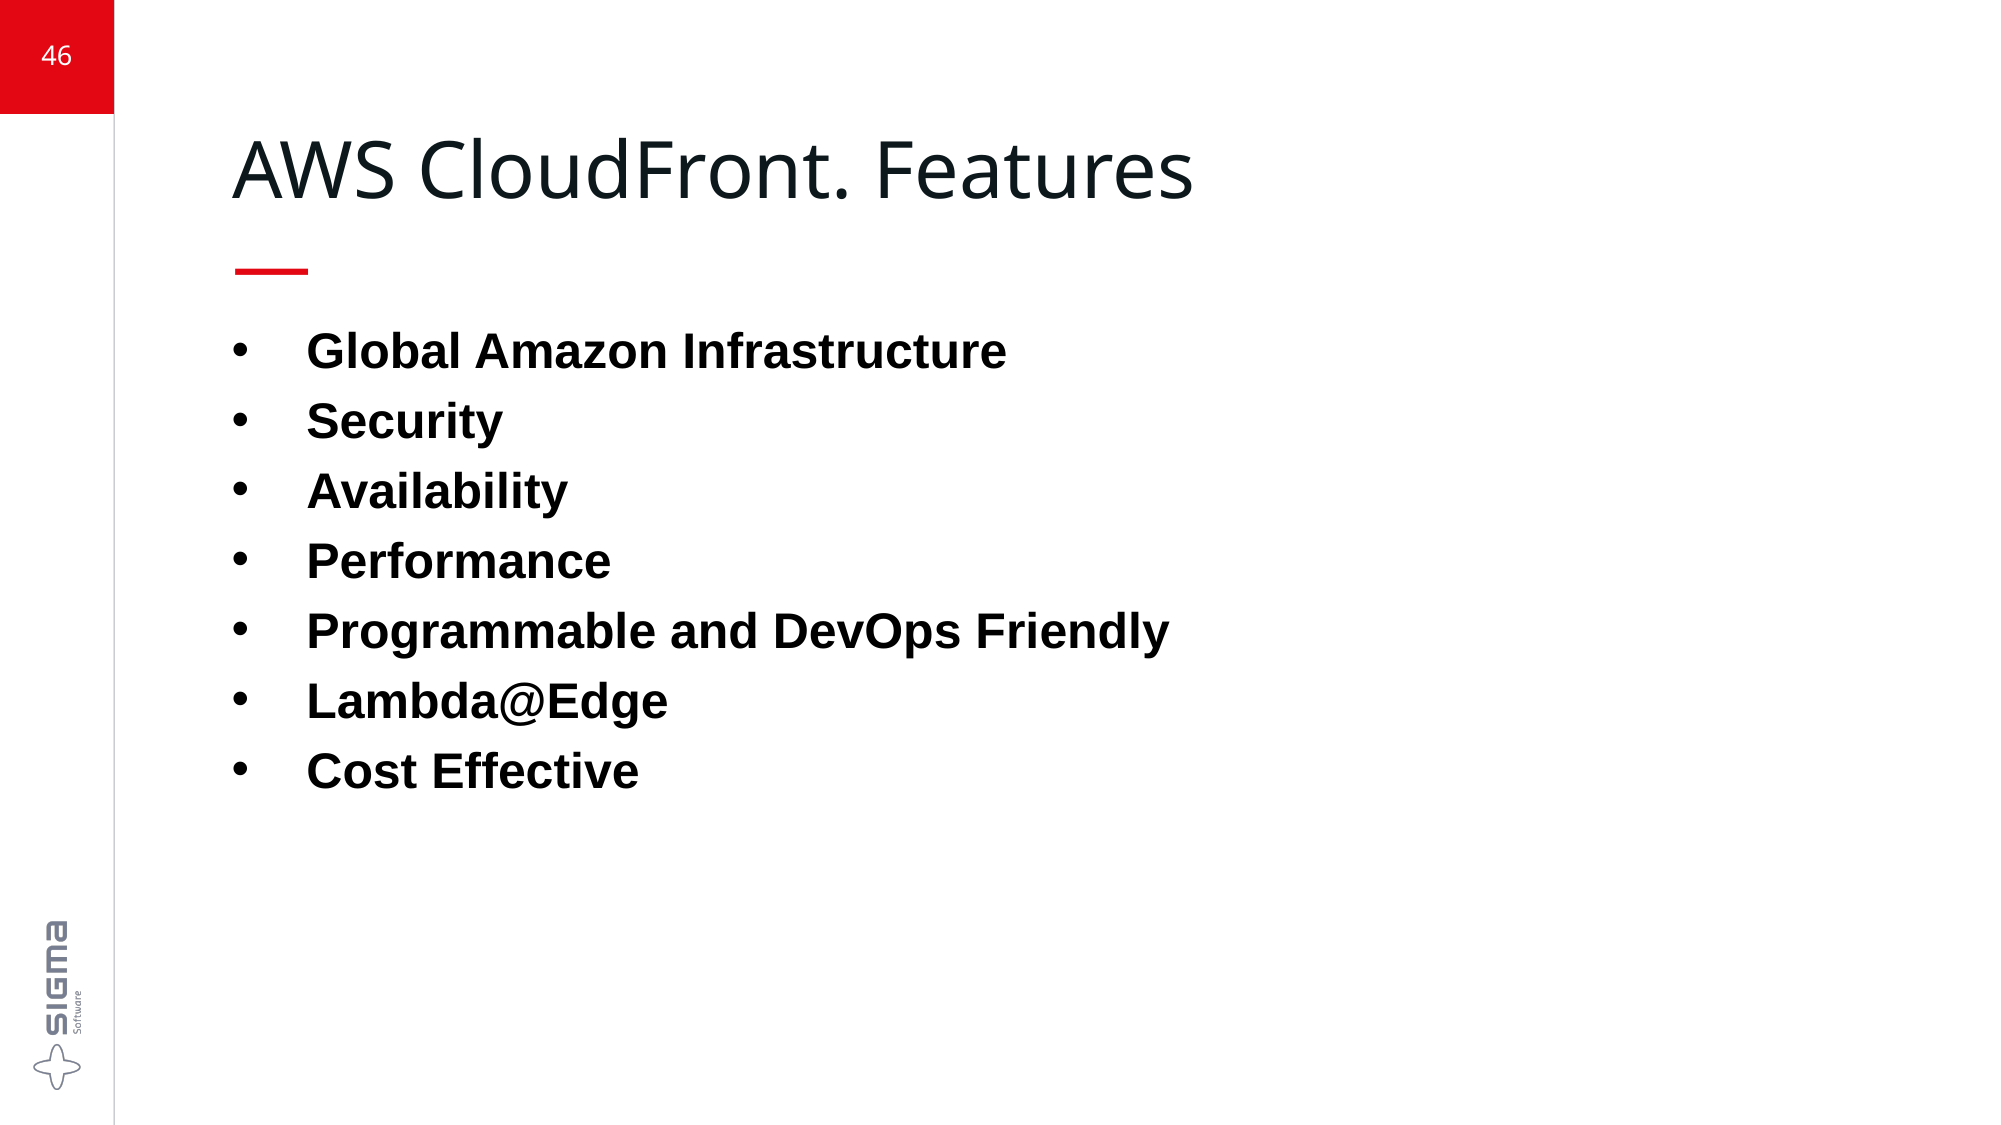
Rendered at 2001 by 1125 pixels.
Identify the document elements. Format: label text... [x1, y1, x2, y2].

slide_number 46 [0, 0, 114, 114]
picture [34, 922, 81, 1090]
text_box Global Amazon Infrastructure Security Availability Performance Programmable and DevOps Friendly Lambda@Edge Cost Effective [216, 311, 1972, 1085]
title AWS CloudFront. Features — [232, 119, 1886, 311]
